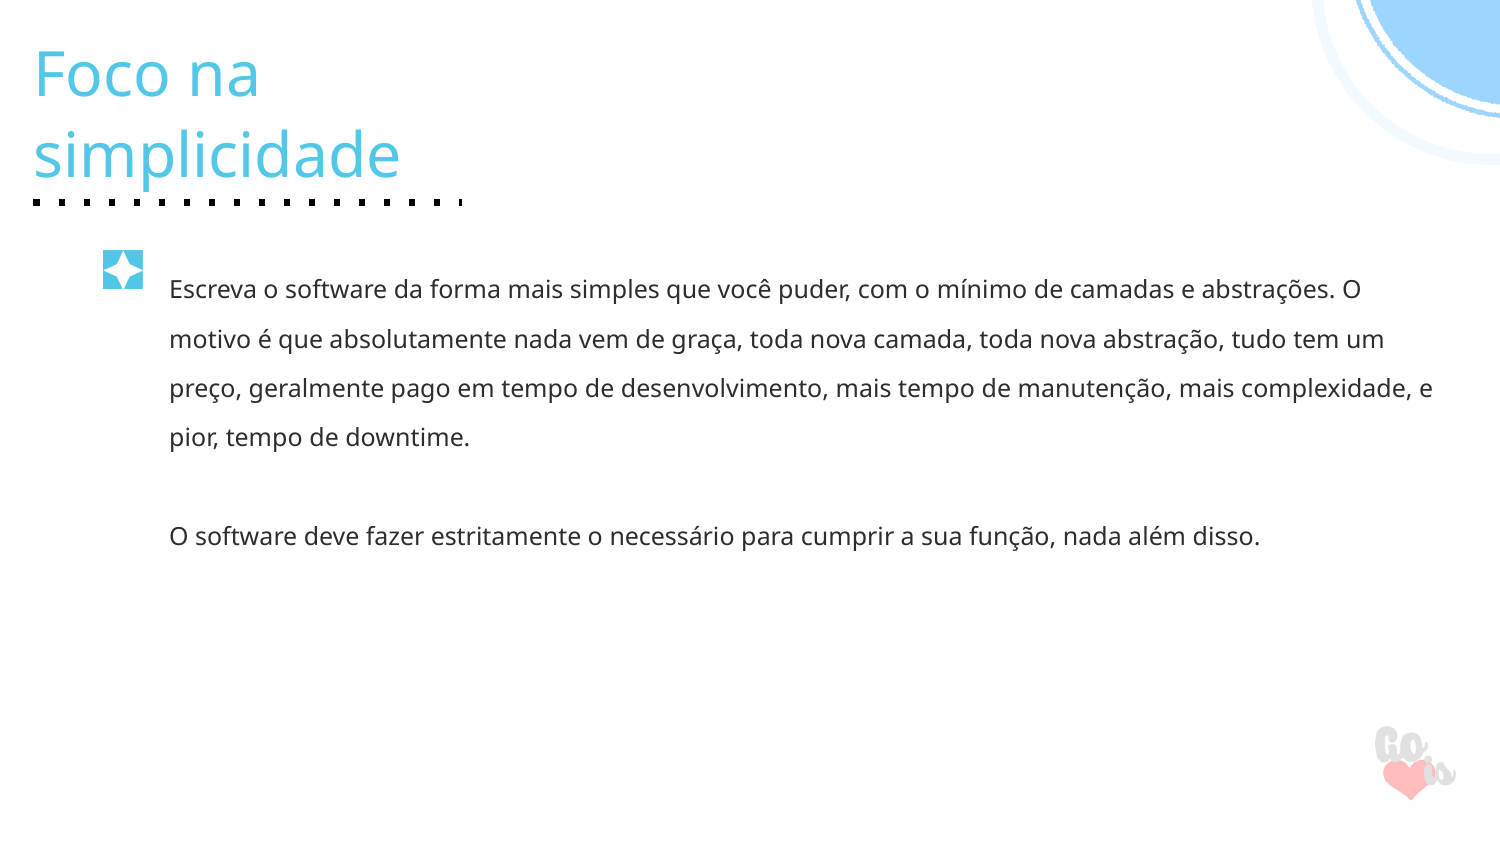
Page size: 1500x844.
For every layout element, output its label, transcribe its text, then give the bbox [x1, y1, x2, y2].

text_box Foco na simplicidade [33, 28, 970, 190]
picture [1375, 726, 1457, 801]
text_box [1309, 0, 1500, 164]
picture [102, 249, 143, 290]
text_box Escreva o software da forma mais simples que você puder, com o mínimo de camadas e abstrações. O motivo é que absolutamente nada vem de graça, toda nova camada, toda nova abstração, tudo tem um preço, geralmente pago em tempo de desenvolvimento, mais tempo de manutenção, mais complexidade, e pior, tempo de downtime. O software deve fazer estritamente o necessário para cumprir a sua função, nada além disso. [169, 254, 1448, 600]
